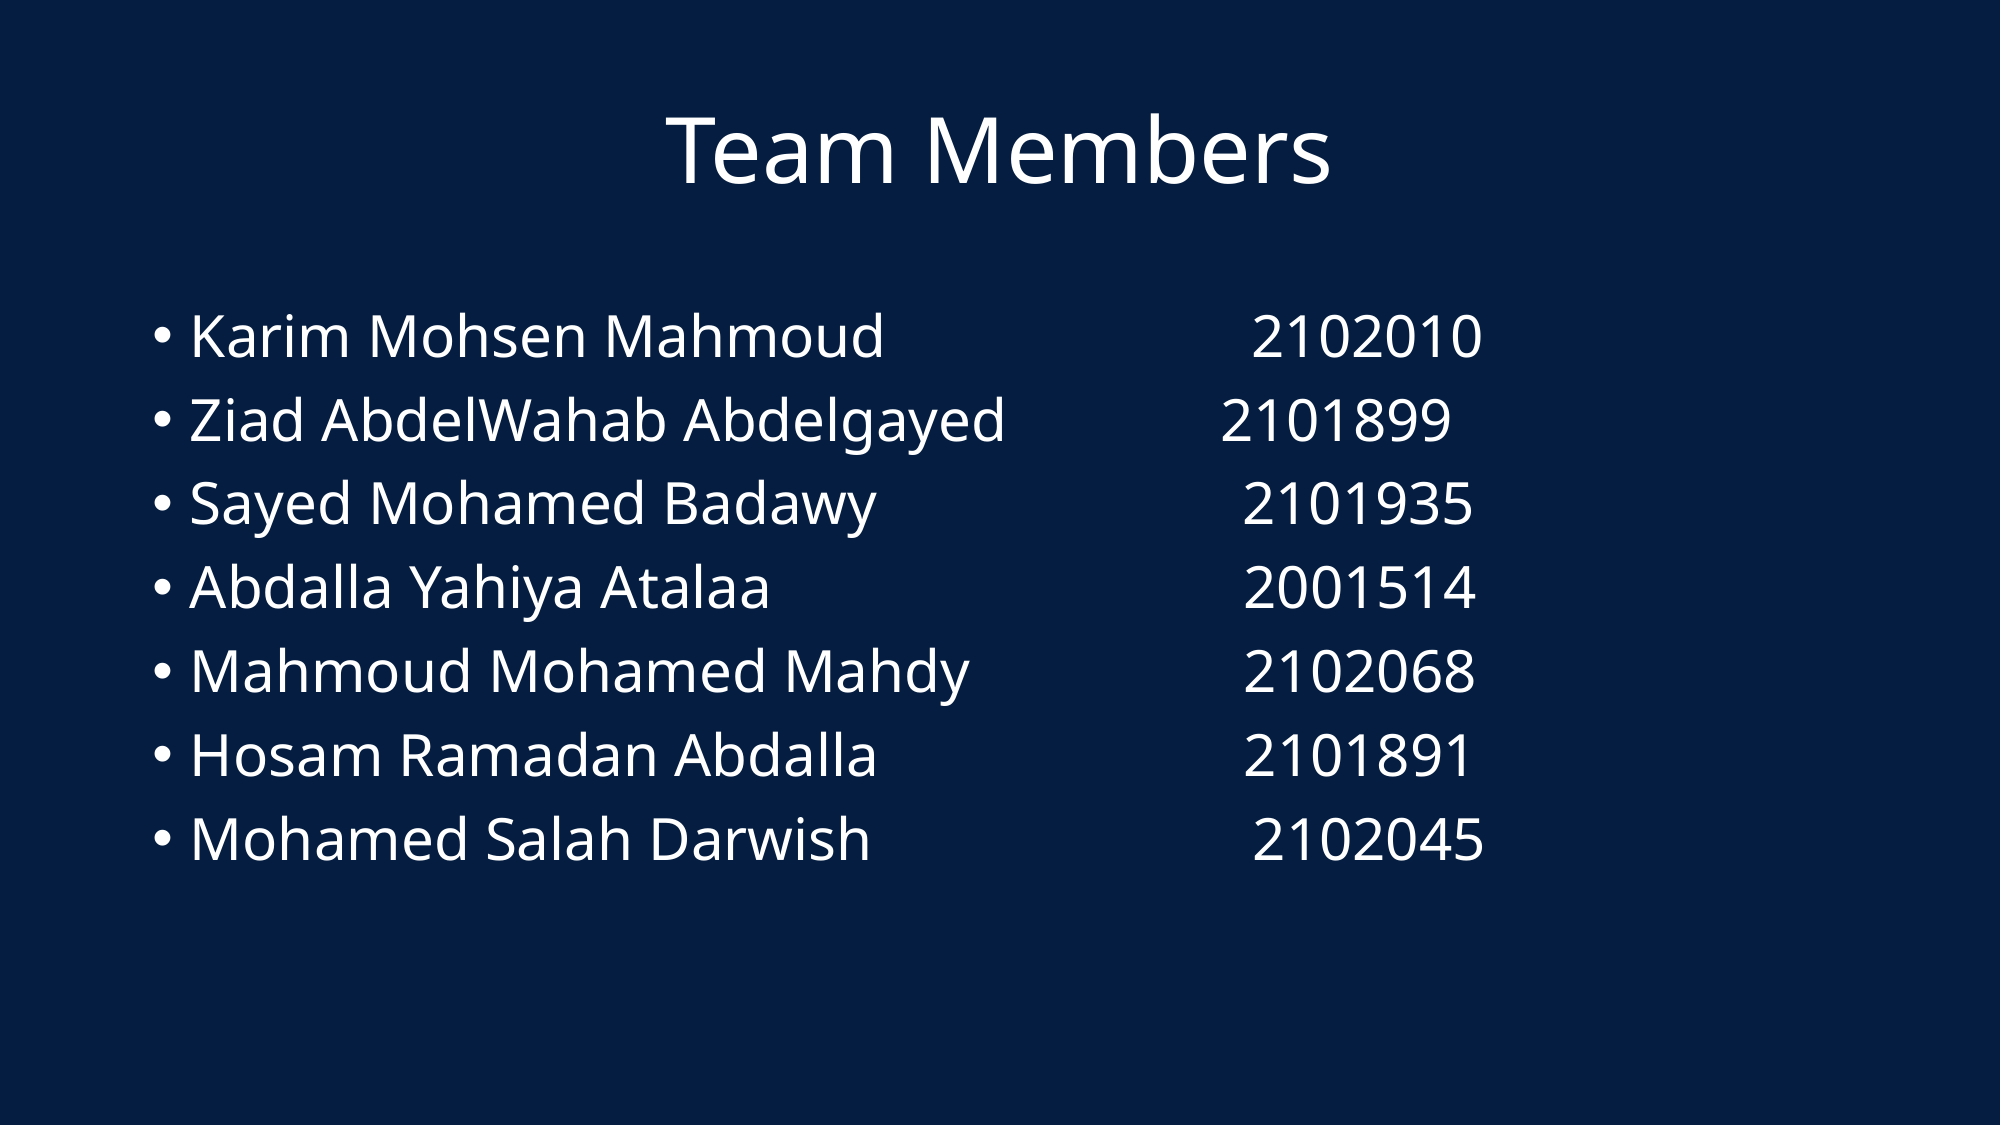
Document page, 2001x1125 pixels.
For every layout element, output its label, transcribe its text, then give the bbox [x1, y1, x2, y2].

title Team Members [137, 59, 1863, 248]
list Karim Mohsen Mahmoud 2102010 Ziad AbdelWahab Abdelgayed 2101899 Sayed Mohamed Badawy 2101935 Abdalla Yahiya Atalaa 2001514 Mahmoud Mohamed Mahdy 2102068 Hosam Ramadan Abdalla 2101891 Mohamed Salah Darwish 2102045 [137, 299, 1934, 1087]
